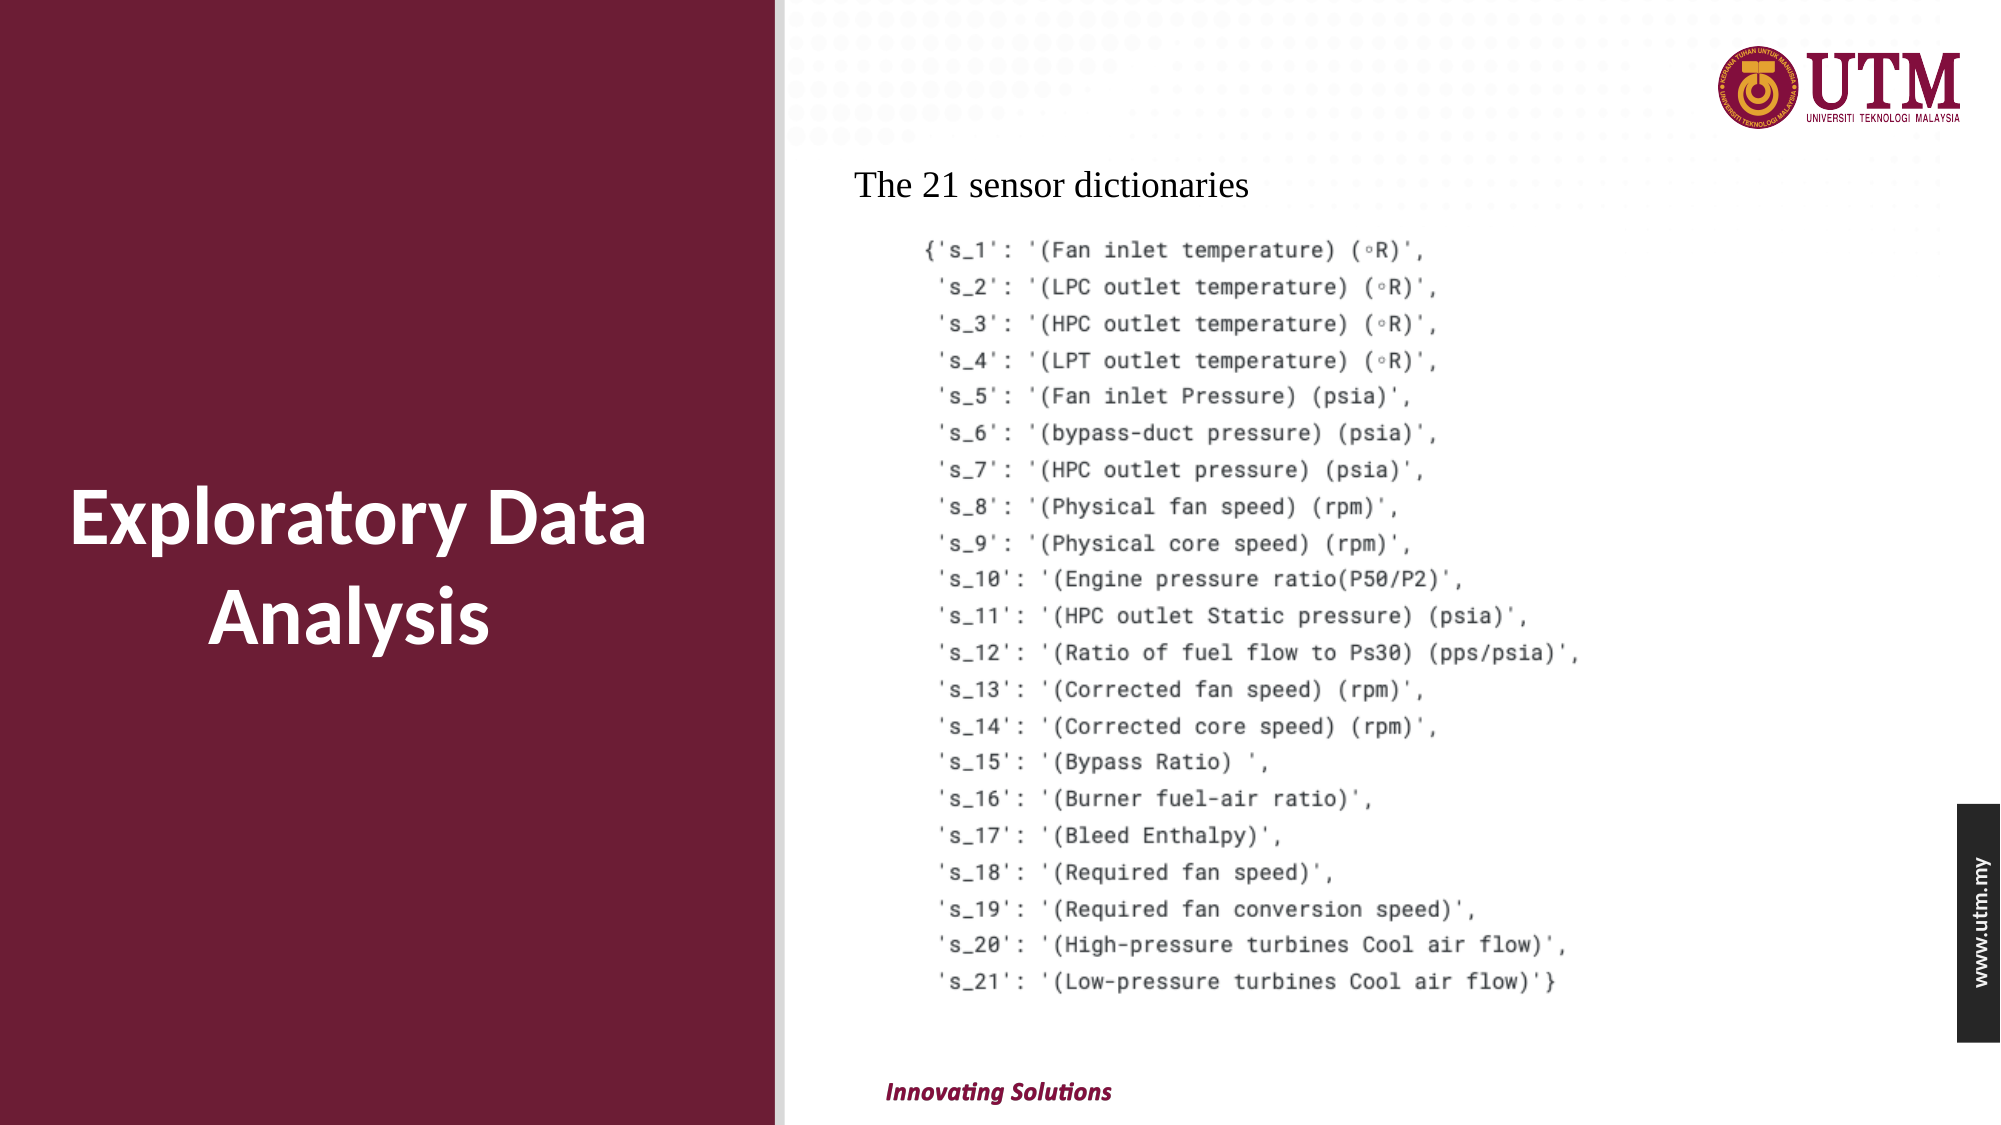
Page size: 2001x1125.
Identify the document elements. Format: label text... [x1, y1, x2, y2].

picture [838, 1081, 1159, 1106]
text_box The 21 sensor dictionaries [839, 130, 1847, 213]
picture [785, 0, 1960, 1043]
text_box Exploratory Data Analysis [0, 453, 718, 669]
